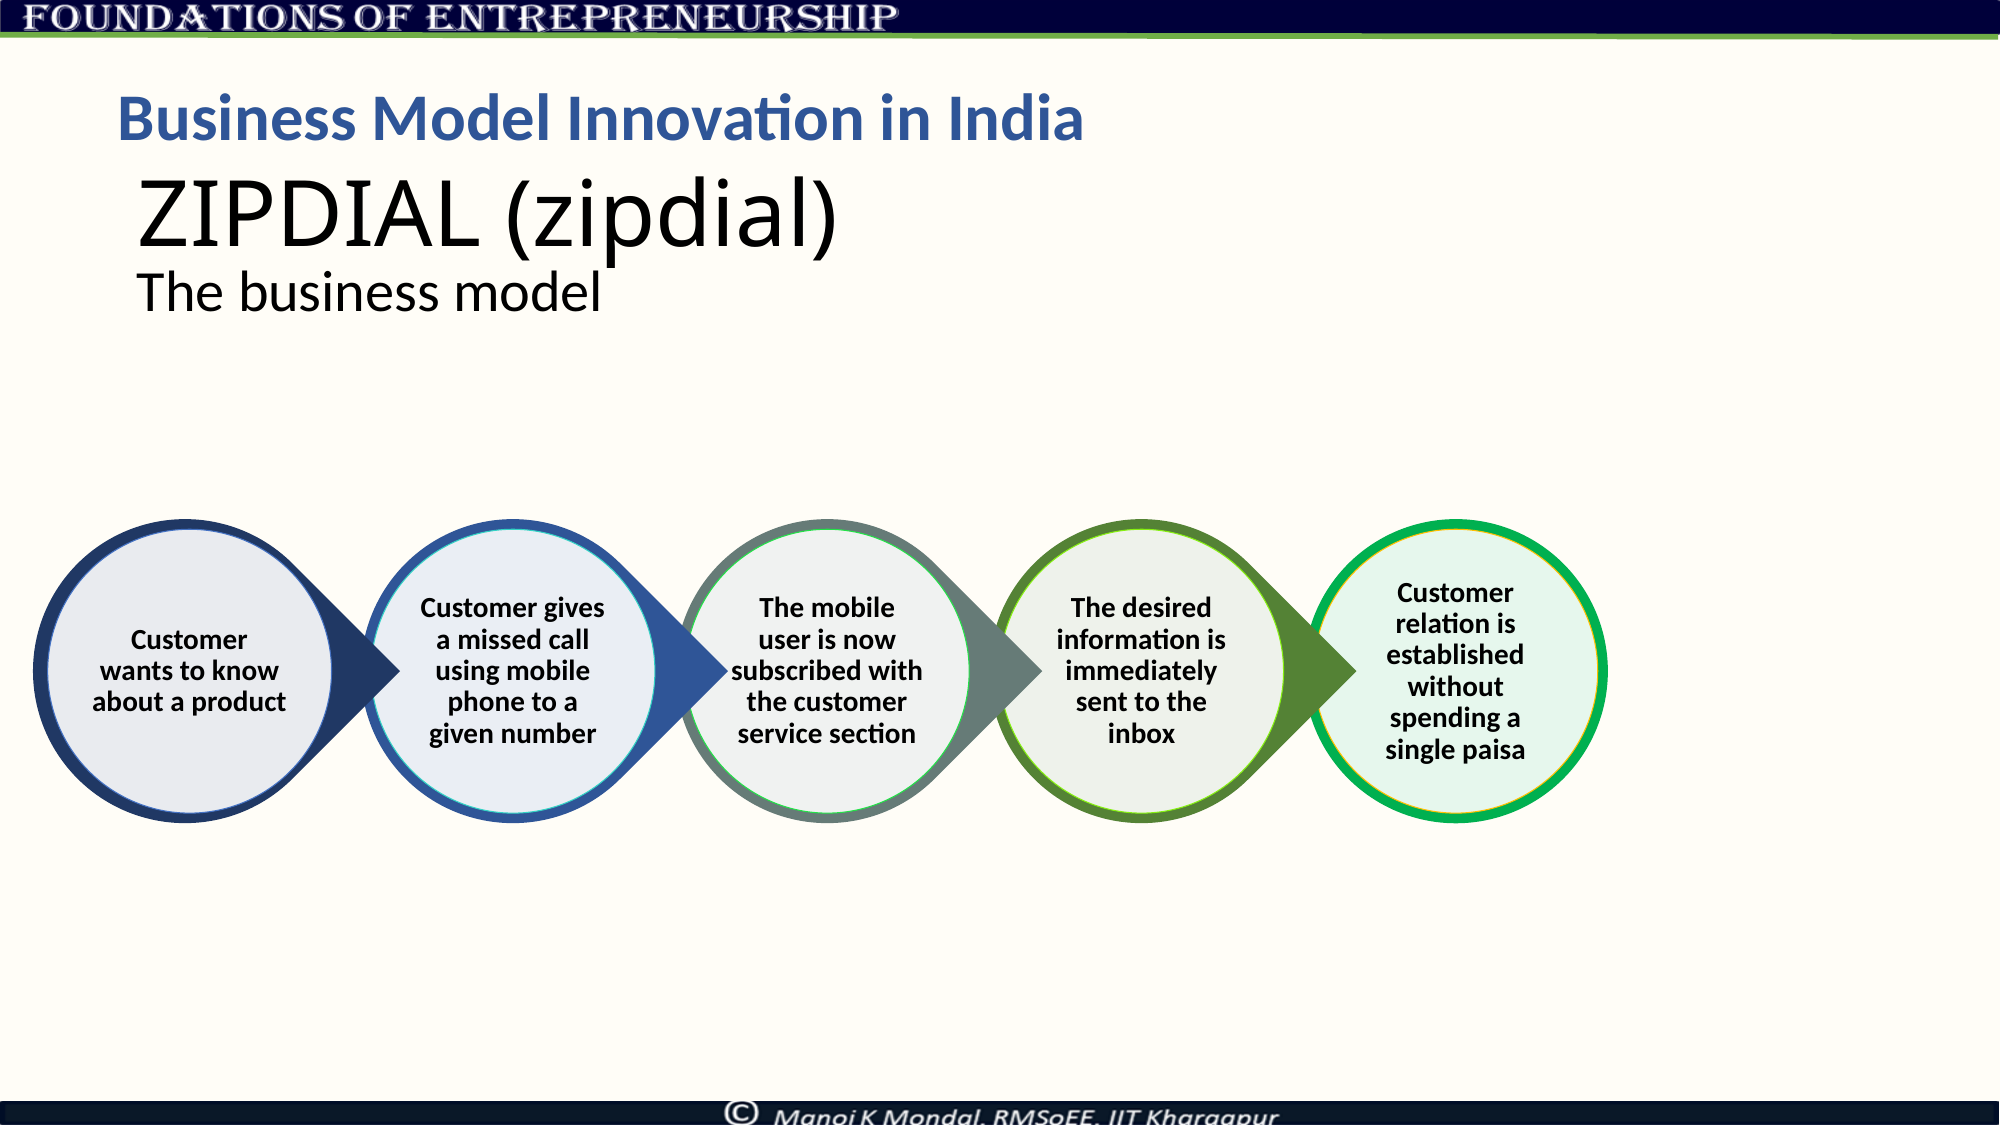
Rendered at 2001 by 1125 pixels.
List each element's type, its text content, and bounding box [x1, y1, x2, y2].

list The business model [102, 253, 1828, 380]
picture [0, 0, 2000, 40]
text_box Business Model Innovation in India [102, 53, 1828, 183]
picture [0, 1101, 1999, 1125]
title ZIPDIAL (zipdial) [122, 152, 1848, 282]
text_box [0, 335, 1622, 1007]
